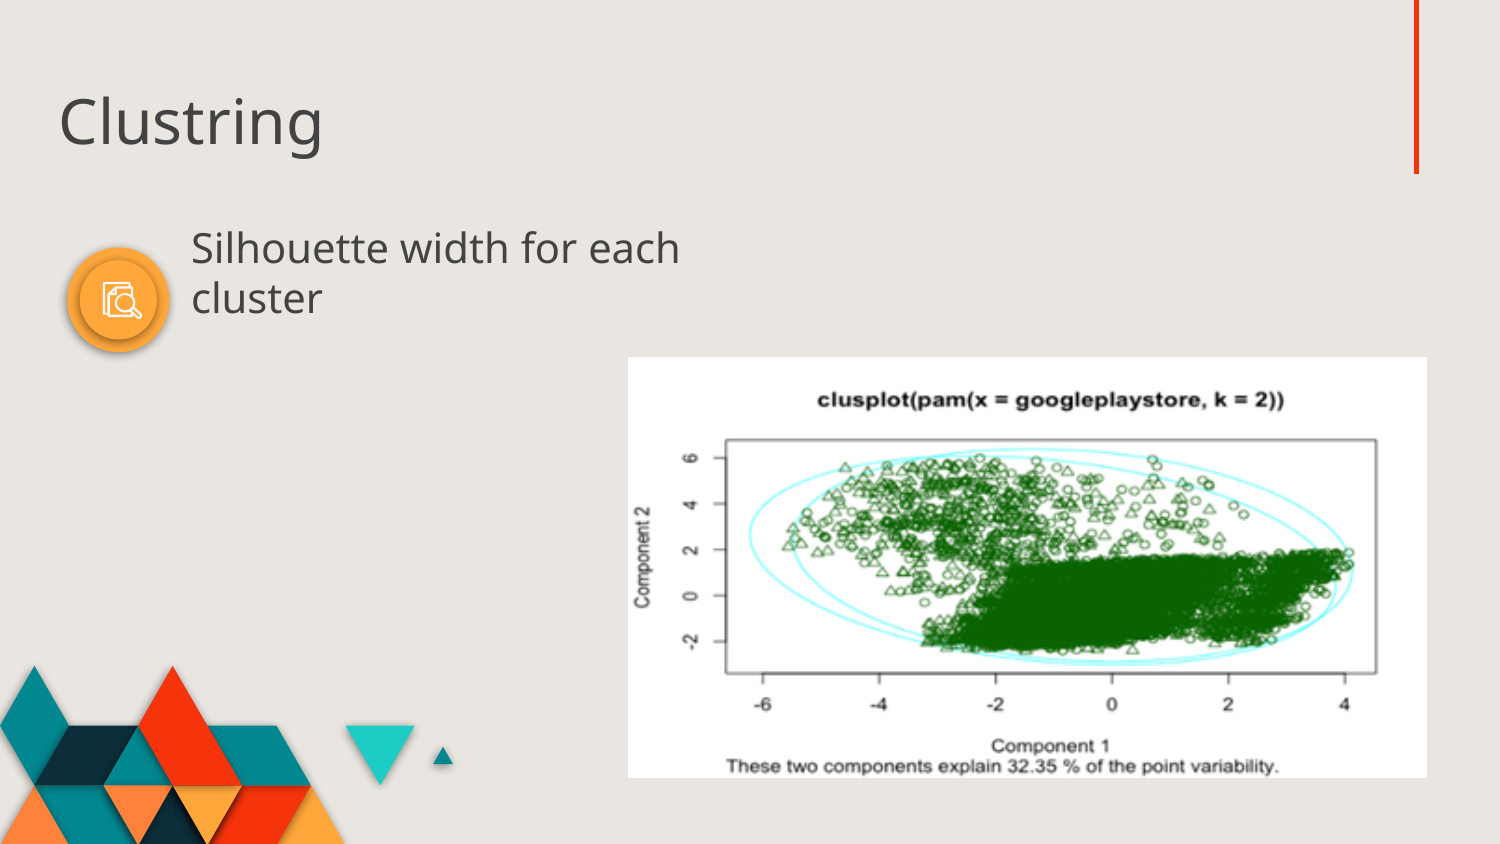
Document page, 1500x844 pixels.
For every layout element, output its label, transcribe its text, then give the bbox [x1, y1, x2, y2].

picture [627, 356, 1427, 778]
title Clustring [43, 76, 1372, 172]
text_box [66, 247, 170, 353]
title Silhouette width for each cluster [176, 242, 703, 337]
